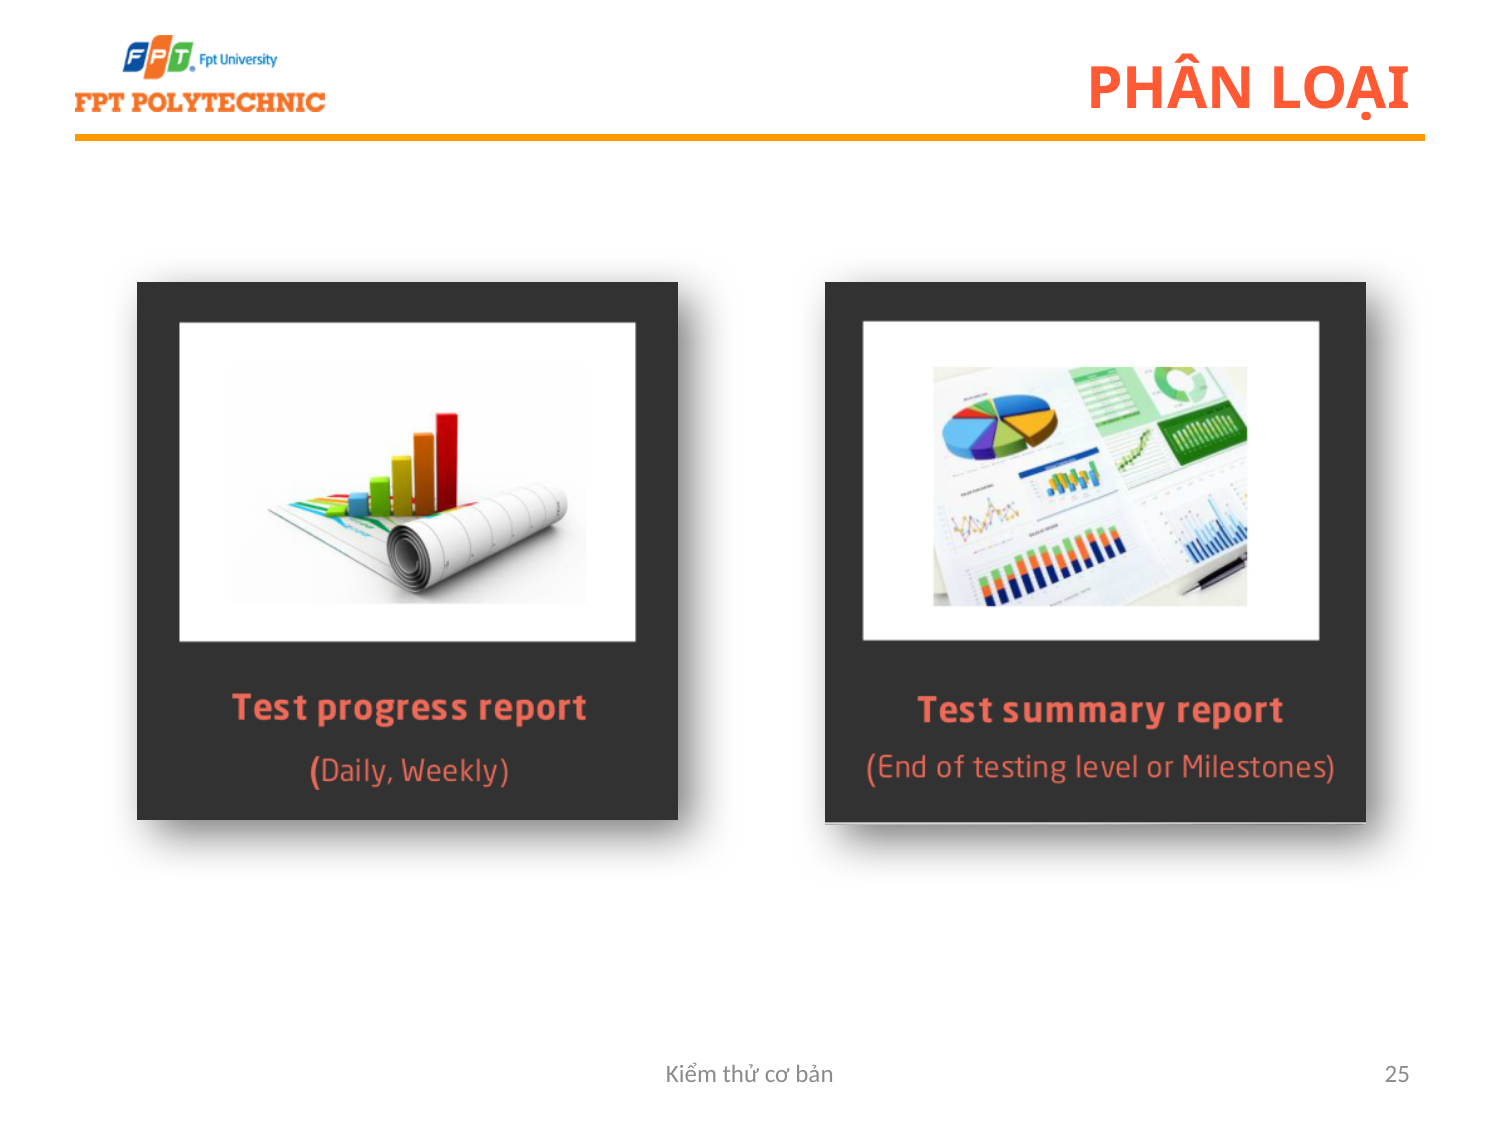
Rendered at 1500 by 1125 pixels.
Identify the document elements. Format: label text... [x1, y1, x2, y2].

picture [75, 35, 325, 112]
picture [824, 282, 1366, 826]
title Phân loại [337, 45, 1425, 125]
footer Kiểm thử cơ bản [512, 1042, 988, 1103]
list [137, 282, 678, 821]
slide_number 25 [1074, 1042, 1425, 1103]
